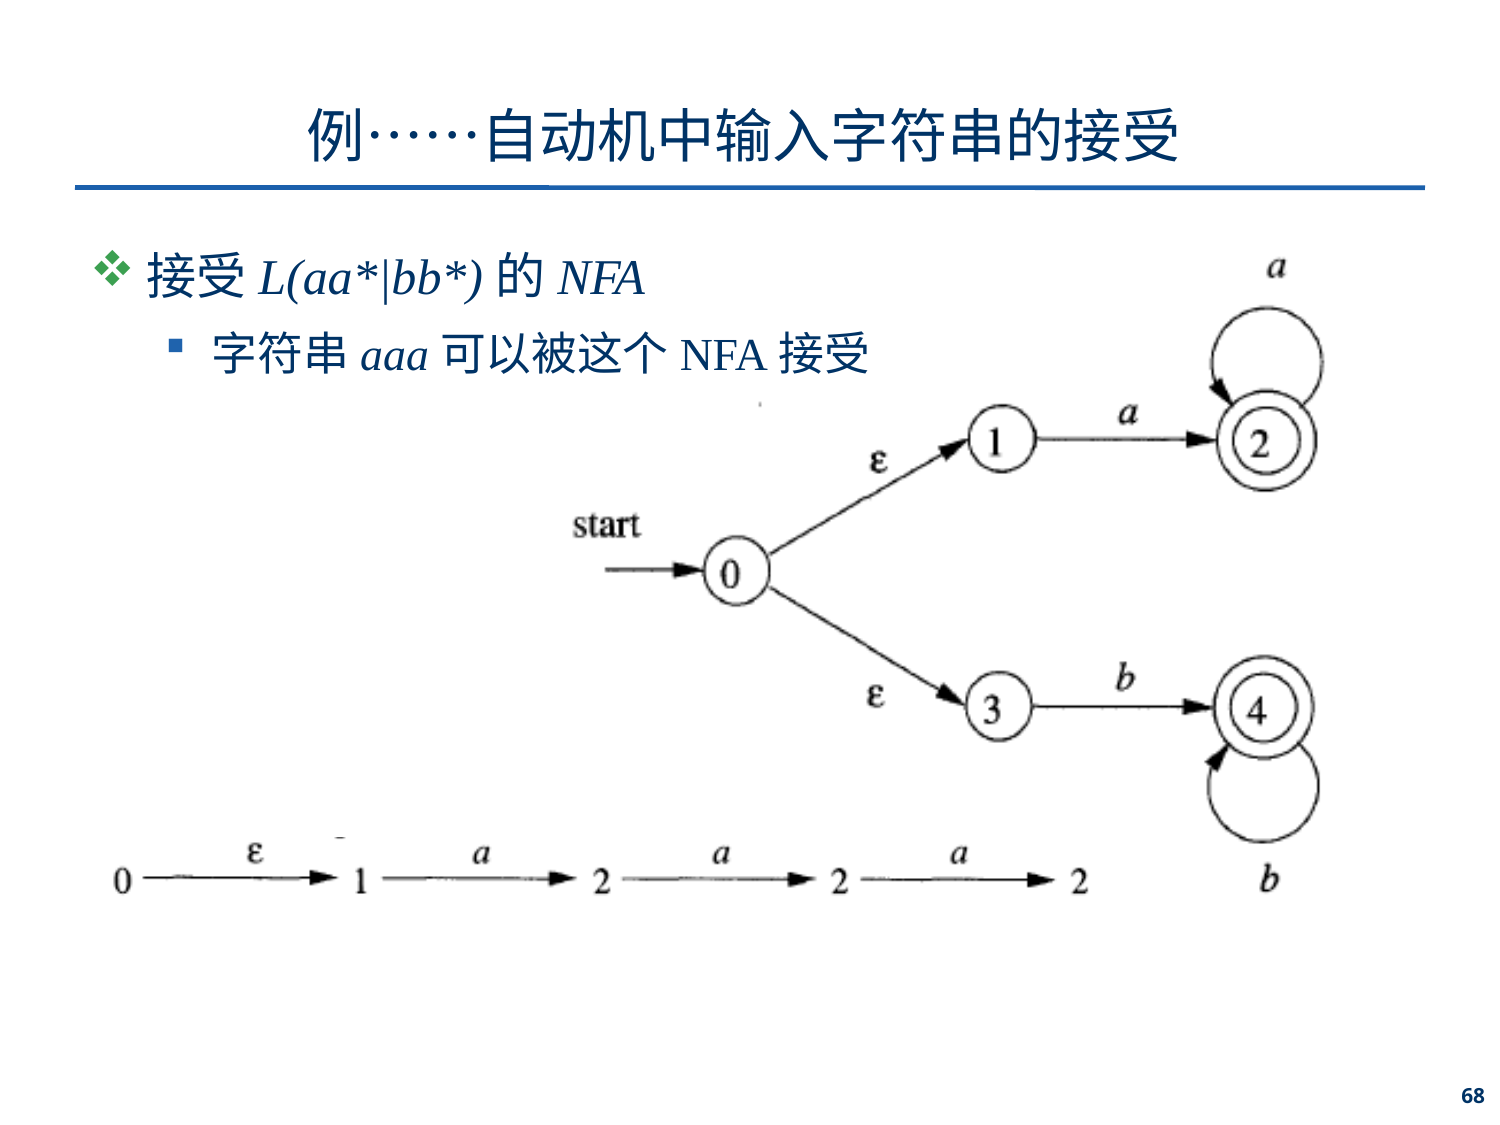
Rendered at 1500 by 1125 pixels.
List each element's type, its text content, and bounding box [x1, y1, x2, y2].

list 接受L(aa*|bb*)的NFA 字符串aaa可以被这个NFA接受 [74, 224, 951, 826]
title 例……自动机中输入字符串的接受 [137, 87, 1351, 181]
picture [87, 243, 1351, 913]
slide_number 68 [1149, 1074, 1500, 1117]
